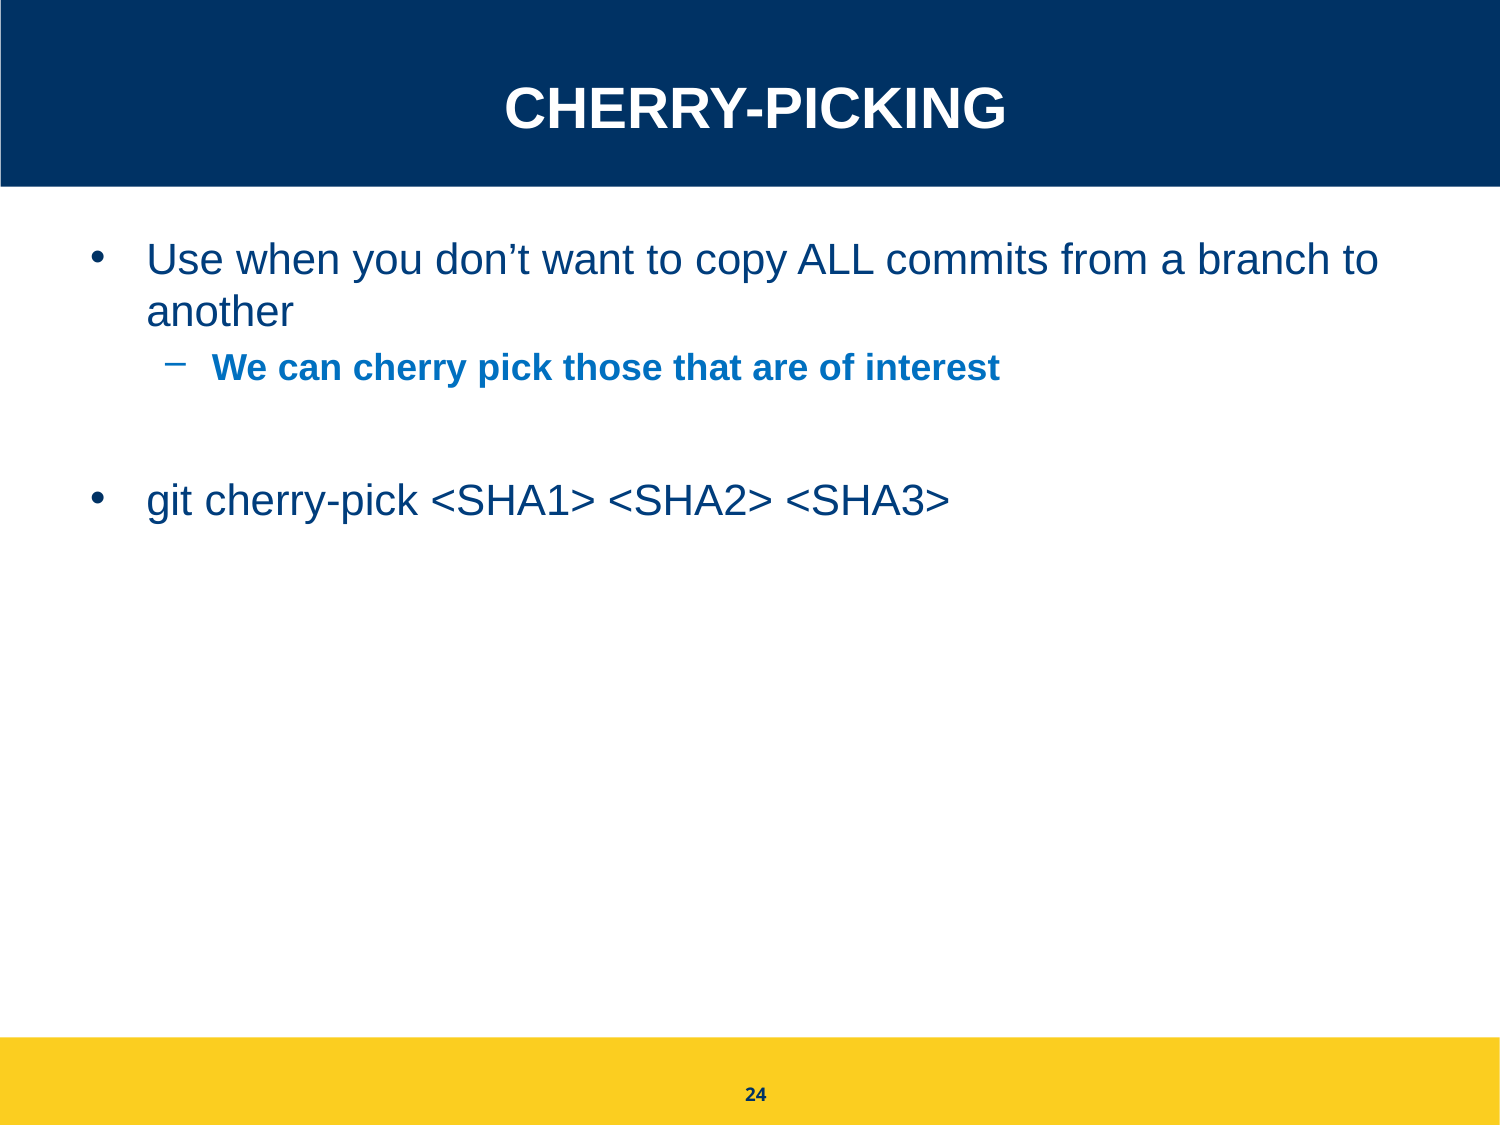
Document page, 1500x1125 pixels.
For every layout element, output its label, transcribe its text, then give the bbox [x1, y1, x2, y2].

title Cherry-Picking [74, 23, 1438, 187]
list Use when you don’t want to copy ALL commits from a branch to another We can cherry pick those that are of interest git cherry-pick <SHA1> <SHA2> <SHA3> [74, 222, 1438, 1044]
slide_number 24 [599, 1074, 913, 1125]
